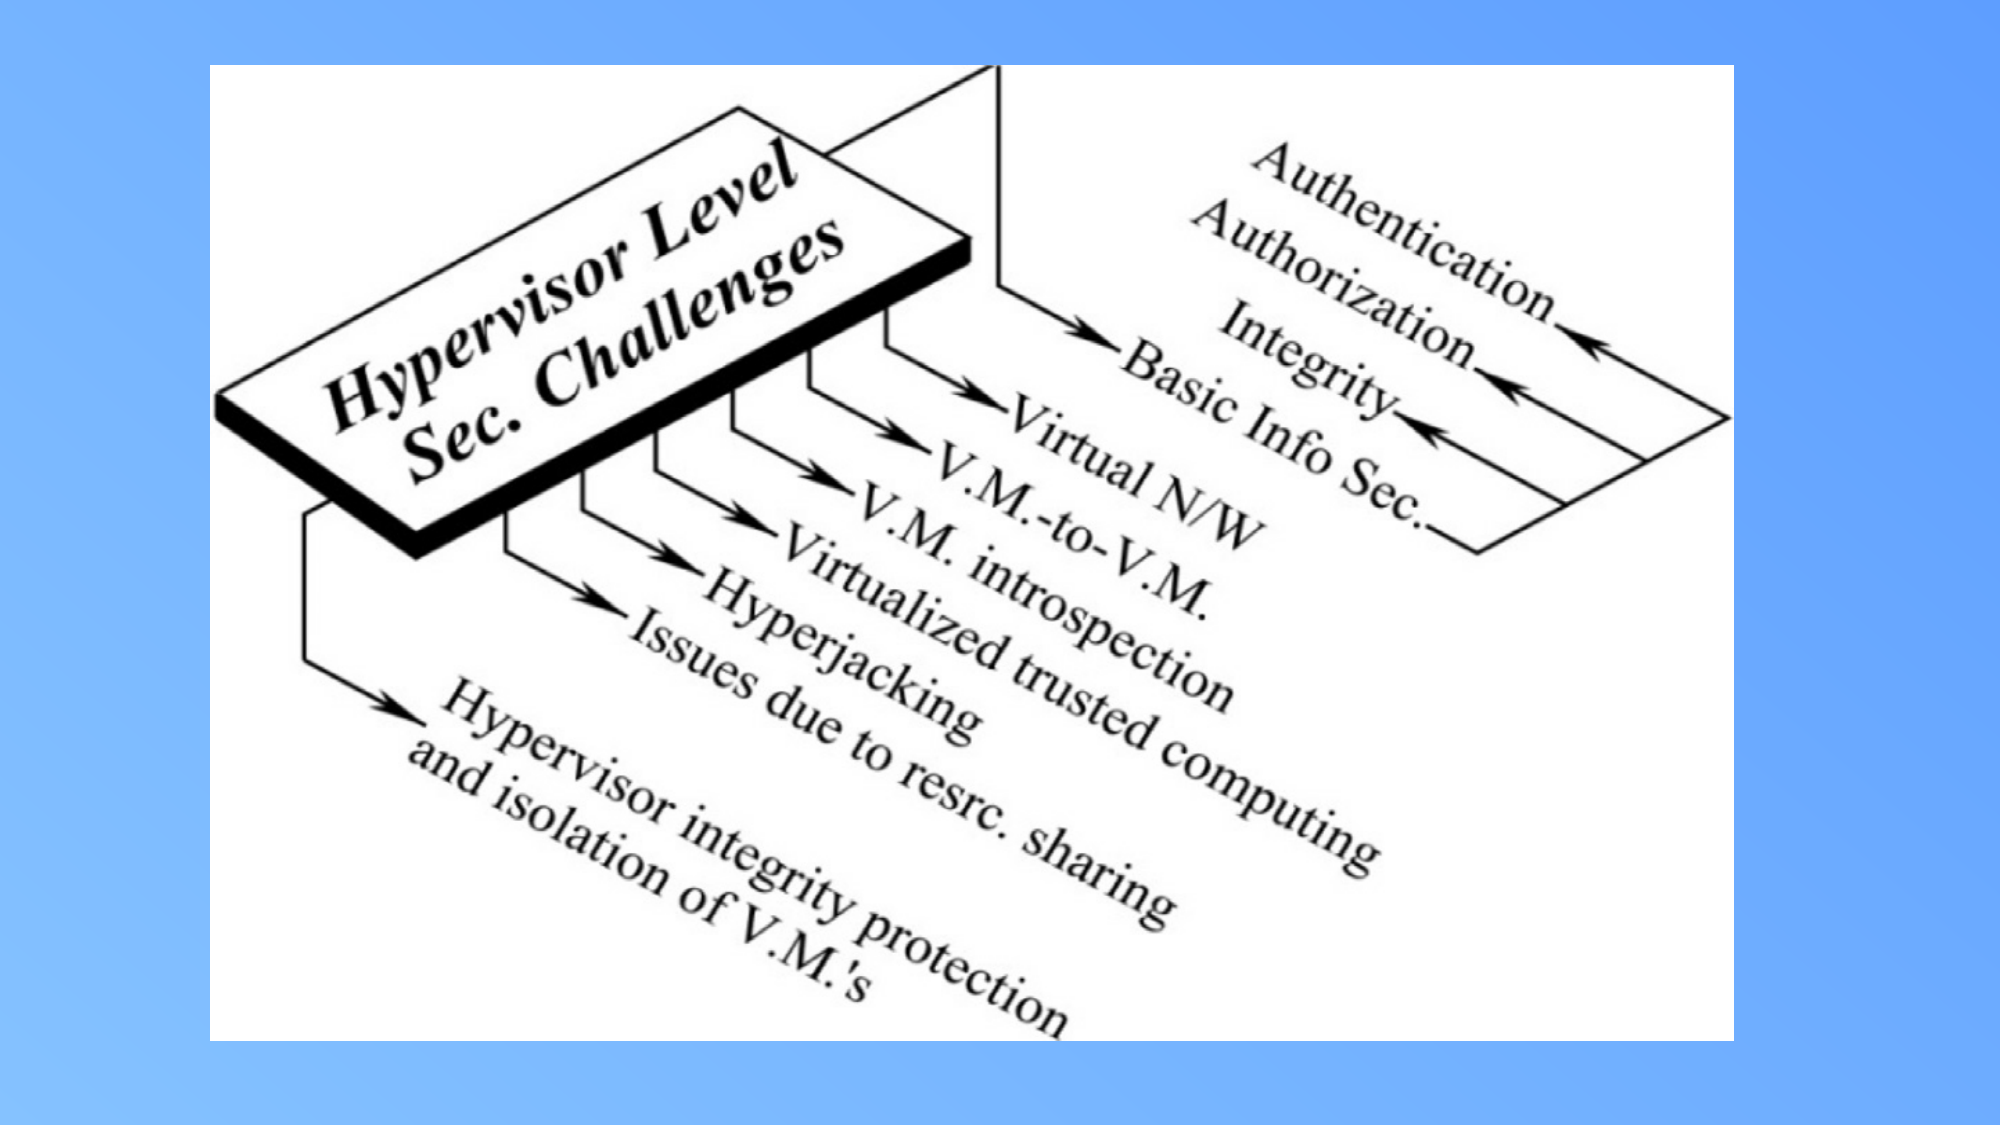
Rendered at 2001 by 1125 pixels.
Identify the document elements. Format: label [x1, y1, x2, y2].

list [209, 65, 1734, 1041]
